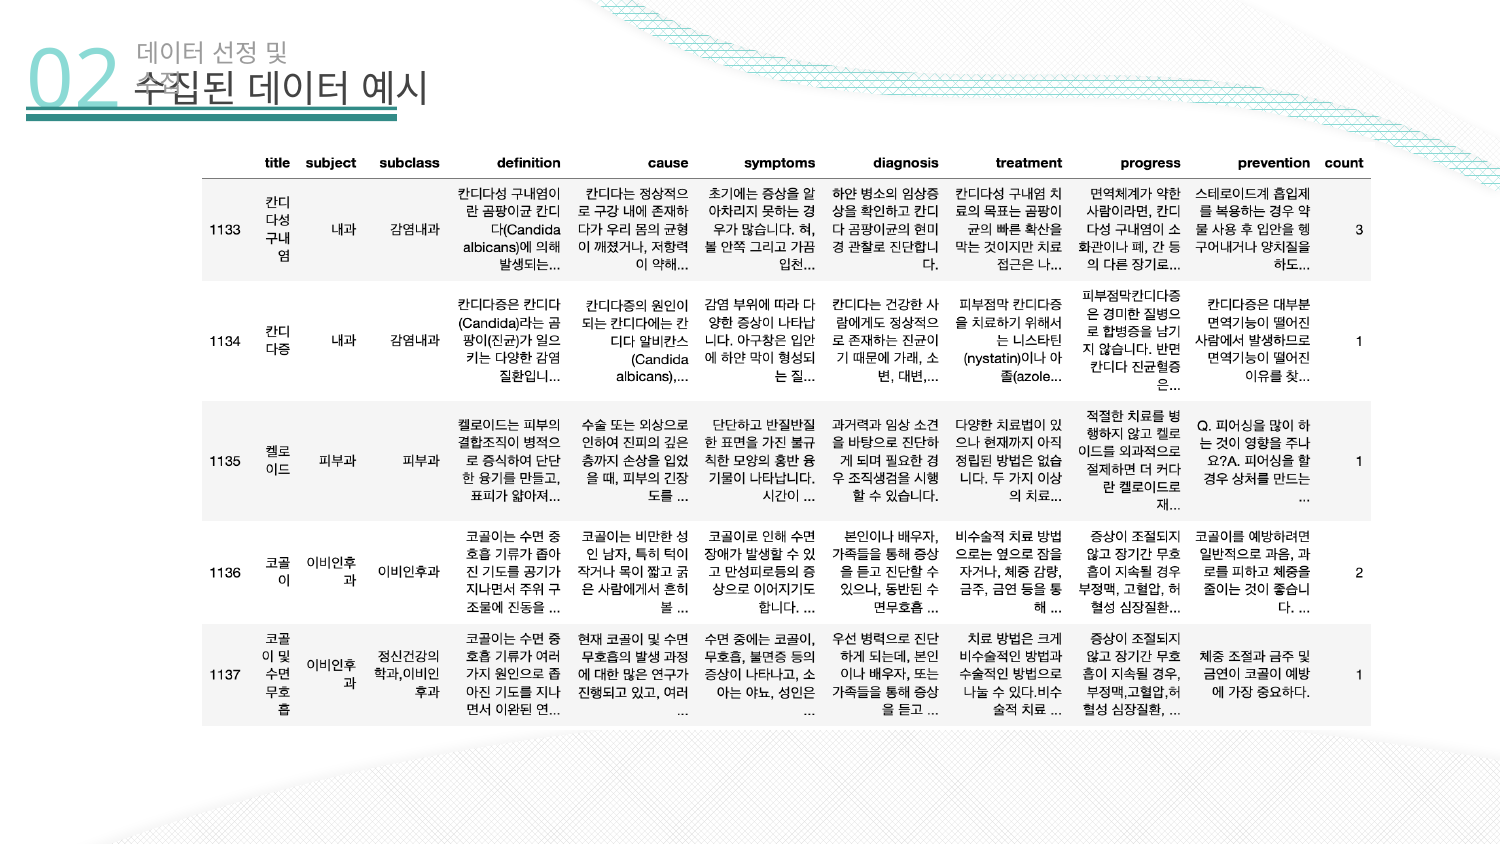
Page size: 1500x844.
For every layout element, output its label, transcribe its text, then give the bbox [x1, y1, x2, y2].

text_box 02 [8, 30, 122, 120]
picture [197, 142, 1375, 730]
text_box 데이터 선정 및 수집 [122, 30, 342, 105]
text_box 수집된 데이터 예시 [342, 50, 729, 116]
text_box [25, 106, 398, 122]
